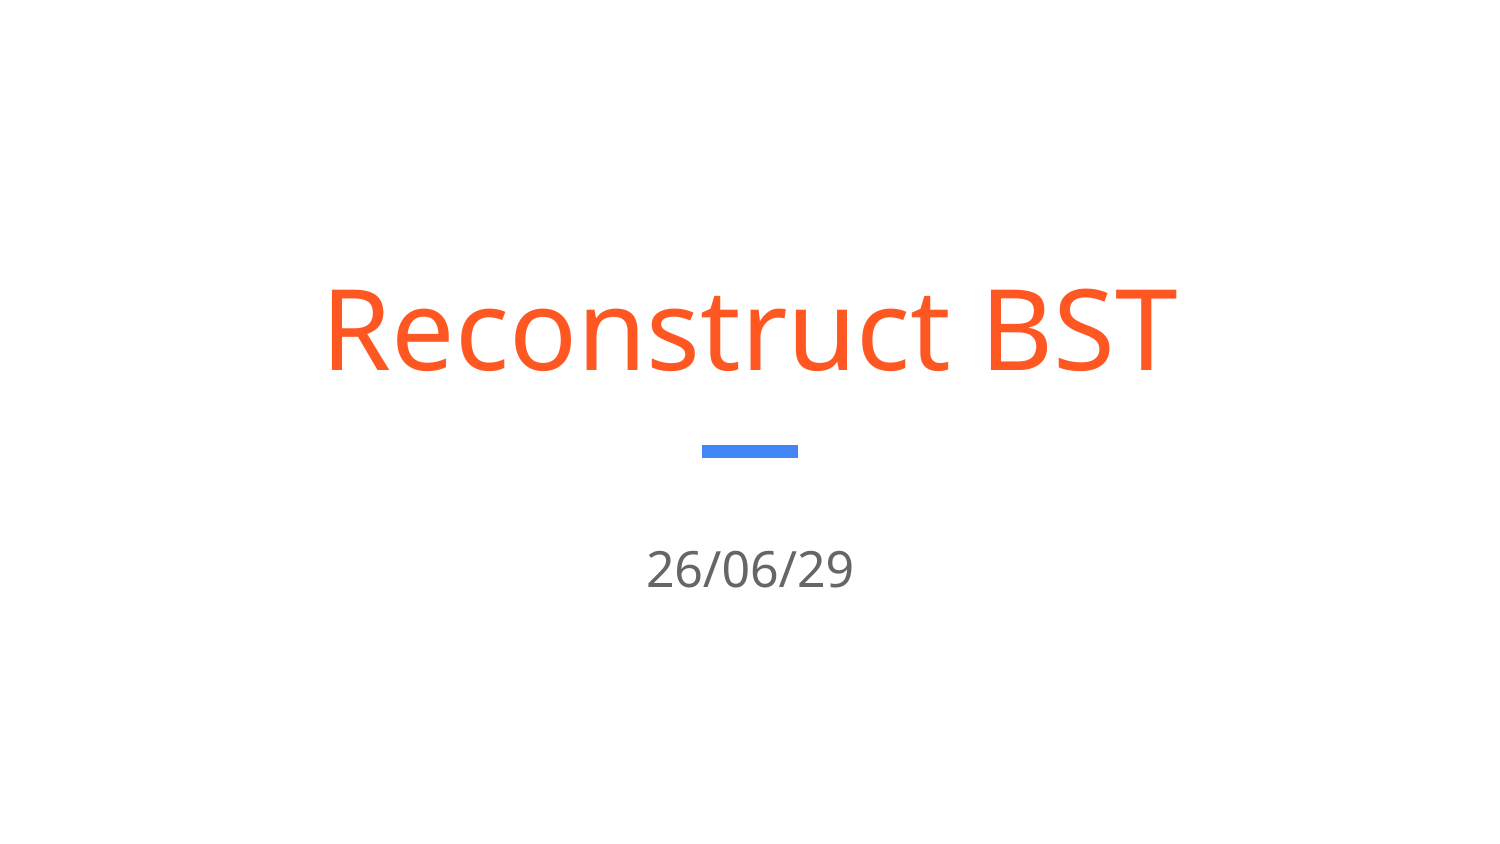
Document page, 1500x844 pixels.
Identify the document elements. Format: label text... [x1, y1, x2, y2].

title Reconstruct BST [51, 97, 1449, 419]
subtitle 26/06/29 [51, 519, 1449, 640]
